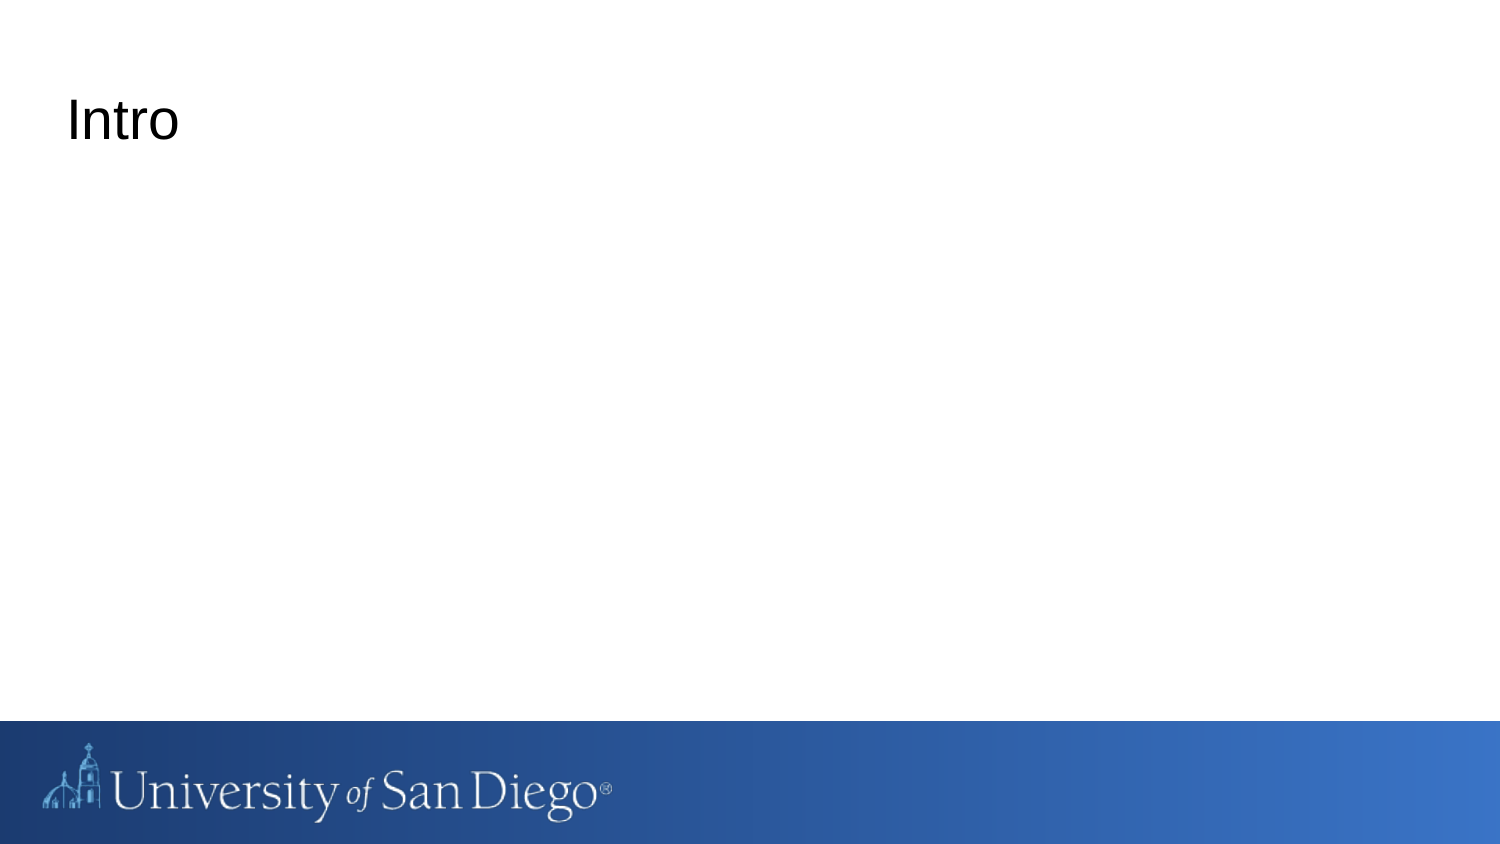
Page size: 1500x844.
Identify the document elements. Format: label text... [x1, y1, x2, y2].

title Intro [51, 72, 1449, 167]
picture [13, 727, 639, 839]
